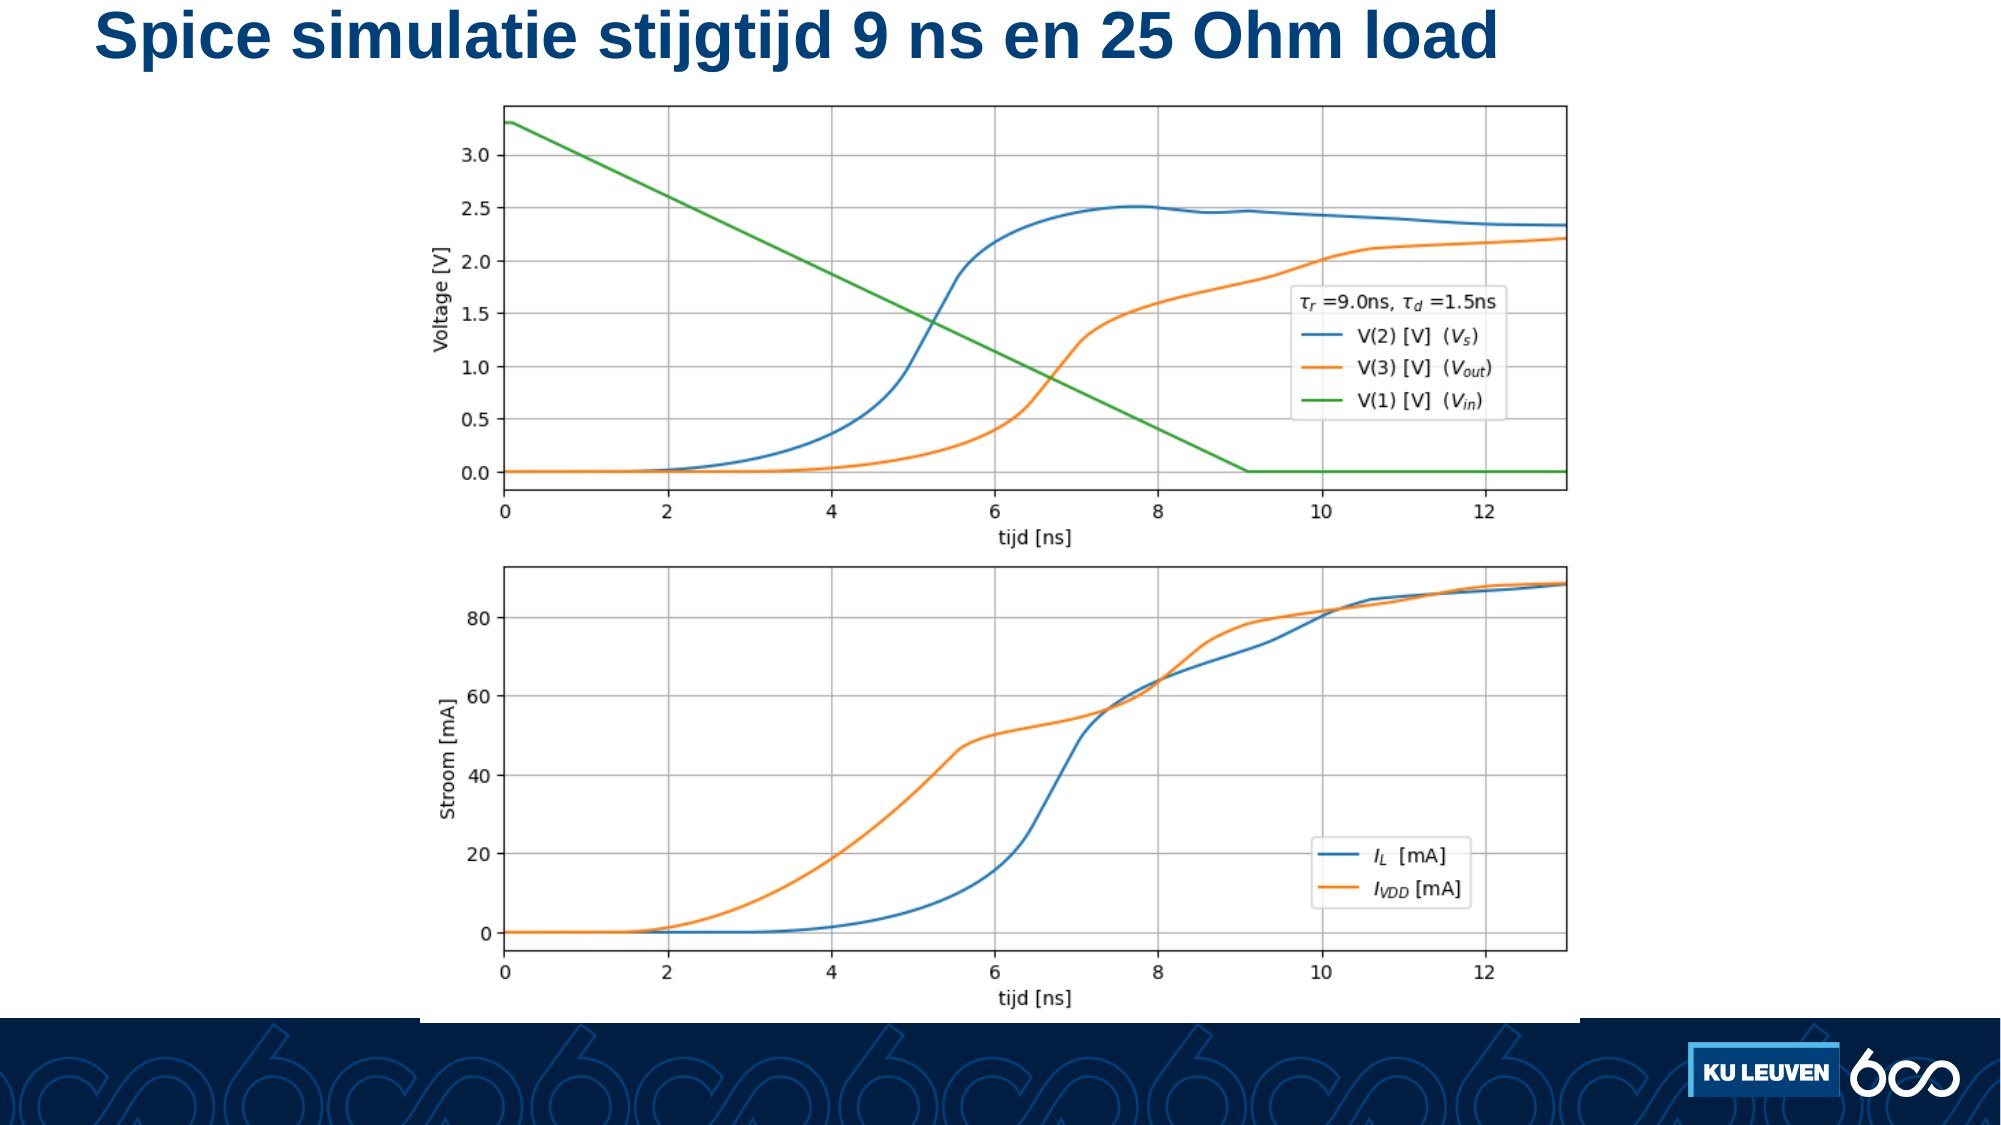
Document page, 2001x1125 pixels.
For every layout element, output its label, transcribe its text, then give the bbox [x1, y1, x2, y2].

picture [0, 92, 2001, 1125]
title Spice simulatie stijgtijd 9 ns en 25 Ohm load [94, 0, 1906, 108]
